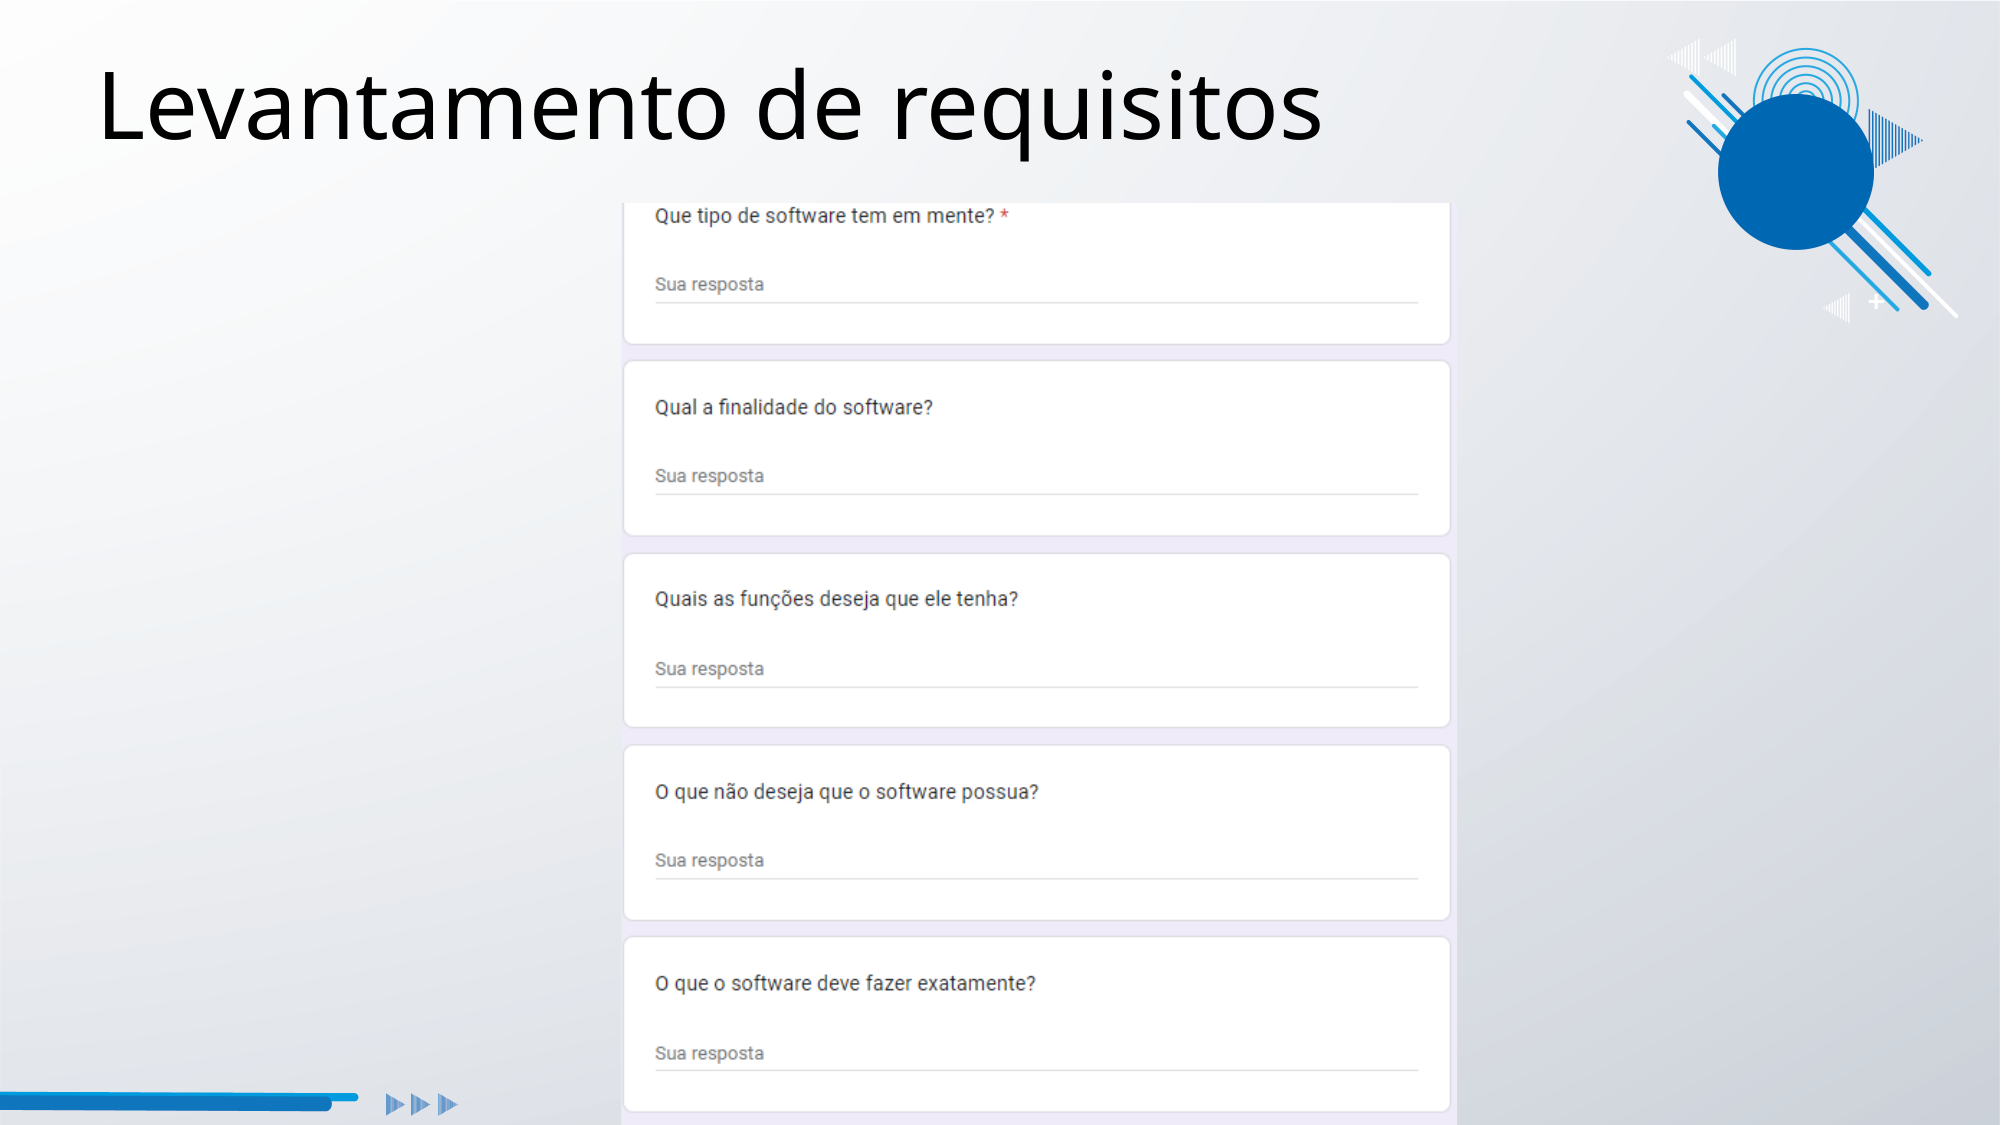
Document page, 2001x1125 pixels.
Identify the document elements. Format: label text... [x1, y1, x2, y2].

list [621, 202, 1458, 1125]
picture [0, 0, 621, 1125]
title Levantamento de requisitos [81, 0, 1807, 218]
picture [1458, 0, 2000, 1125]
